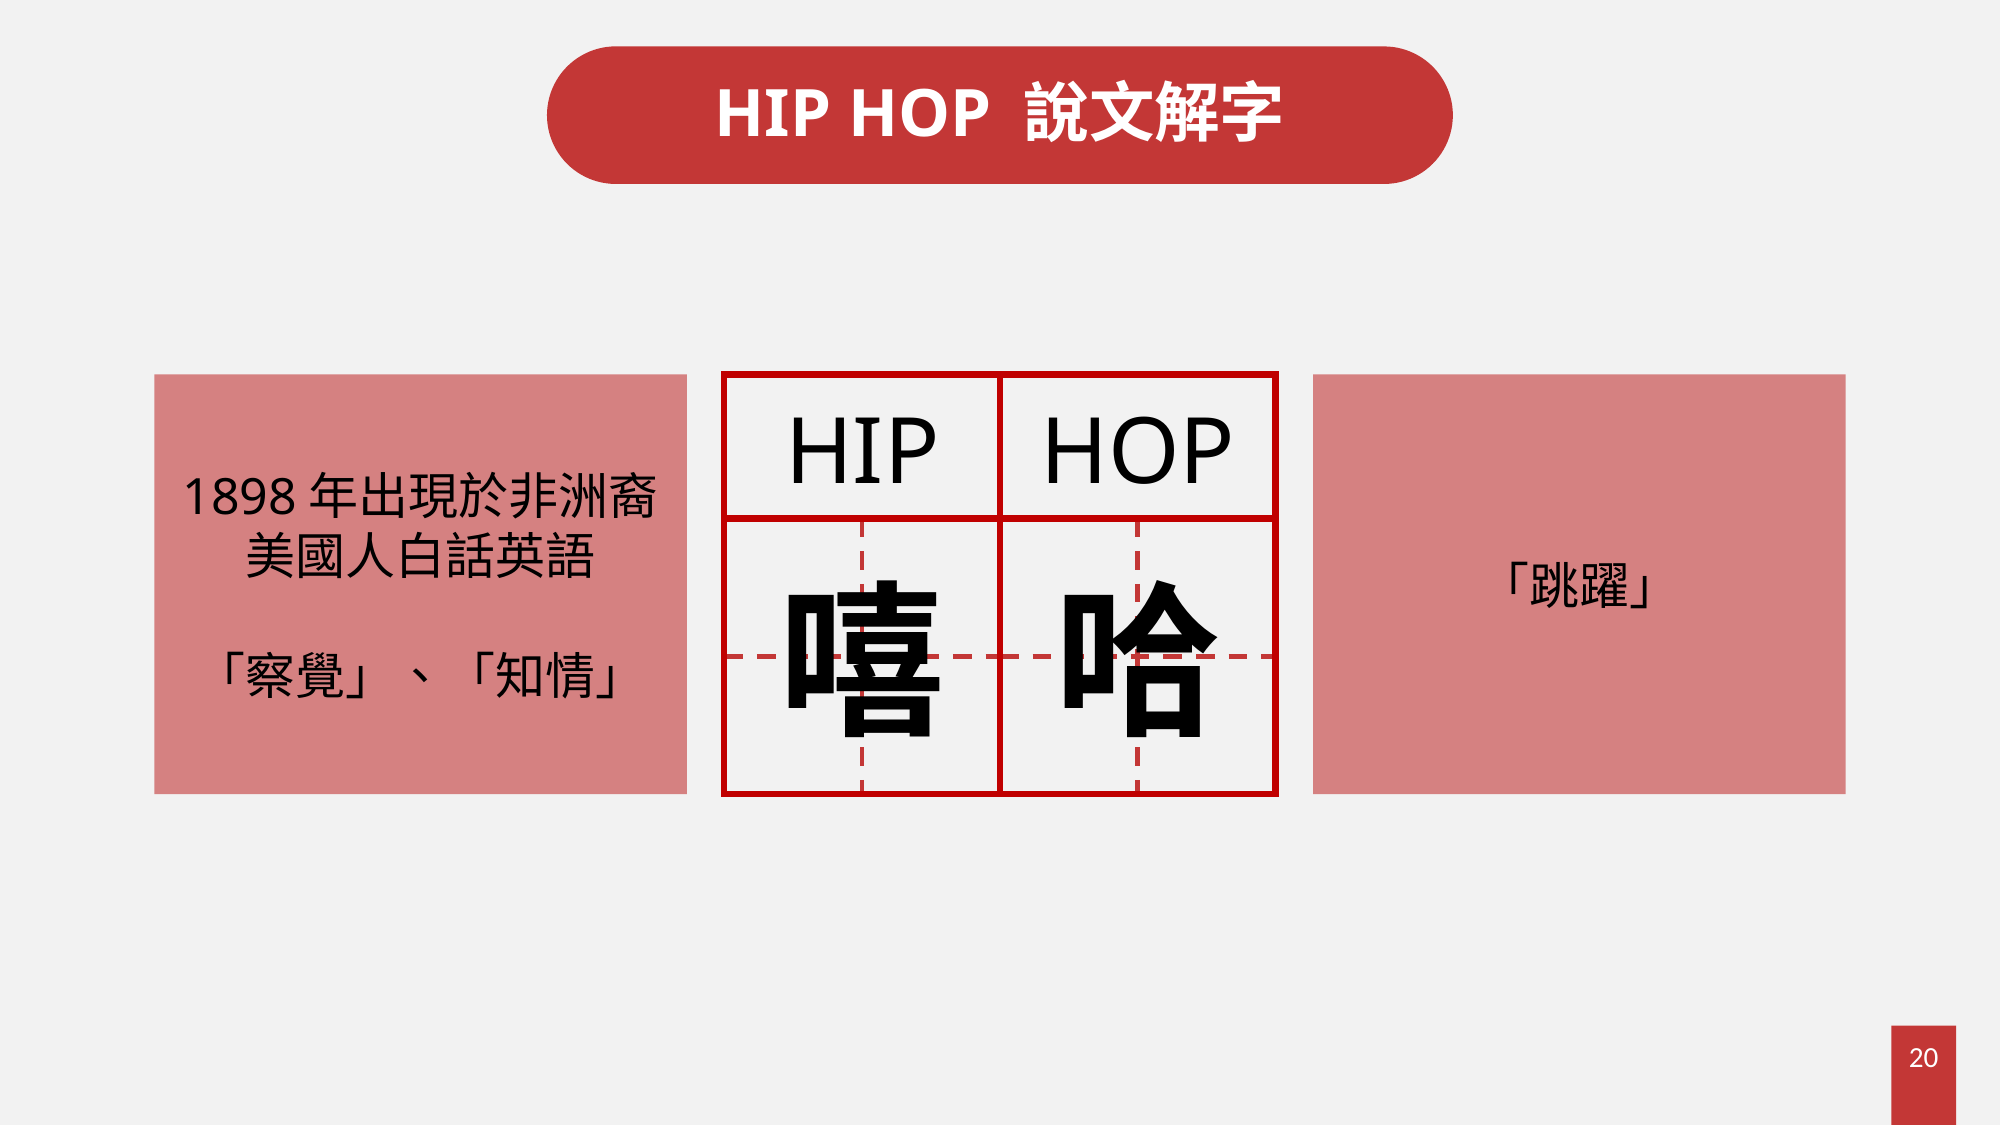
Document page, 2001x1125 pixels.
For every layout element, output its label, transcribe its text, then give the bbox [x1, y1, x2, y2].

text_box 「跳躍」 [1312, 373, 1847, 795]
slide_number 20 [1891, 1025, 1957, 1086]
title HIP HOP 說文解字 [583, 72, 1417, 159]
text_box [724, 374, 1276, 795]
text_box 1898年出現於非洲裔美國人白話英語 「察覺」、「知情」 [153, 373, 688, 795]
